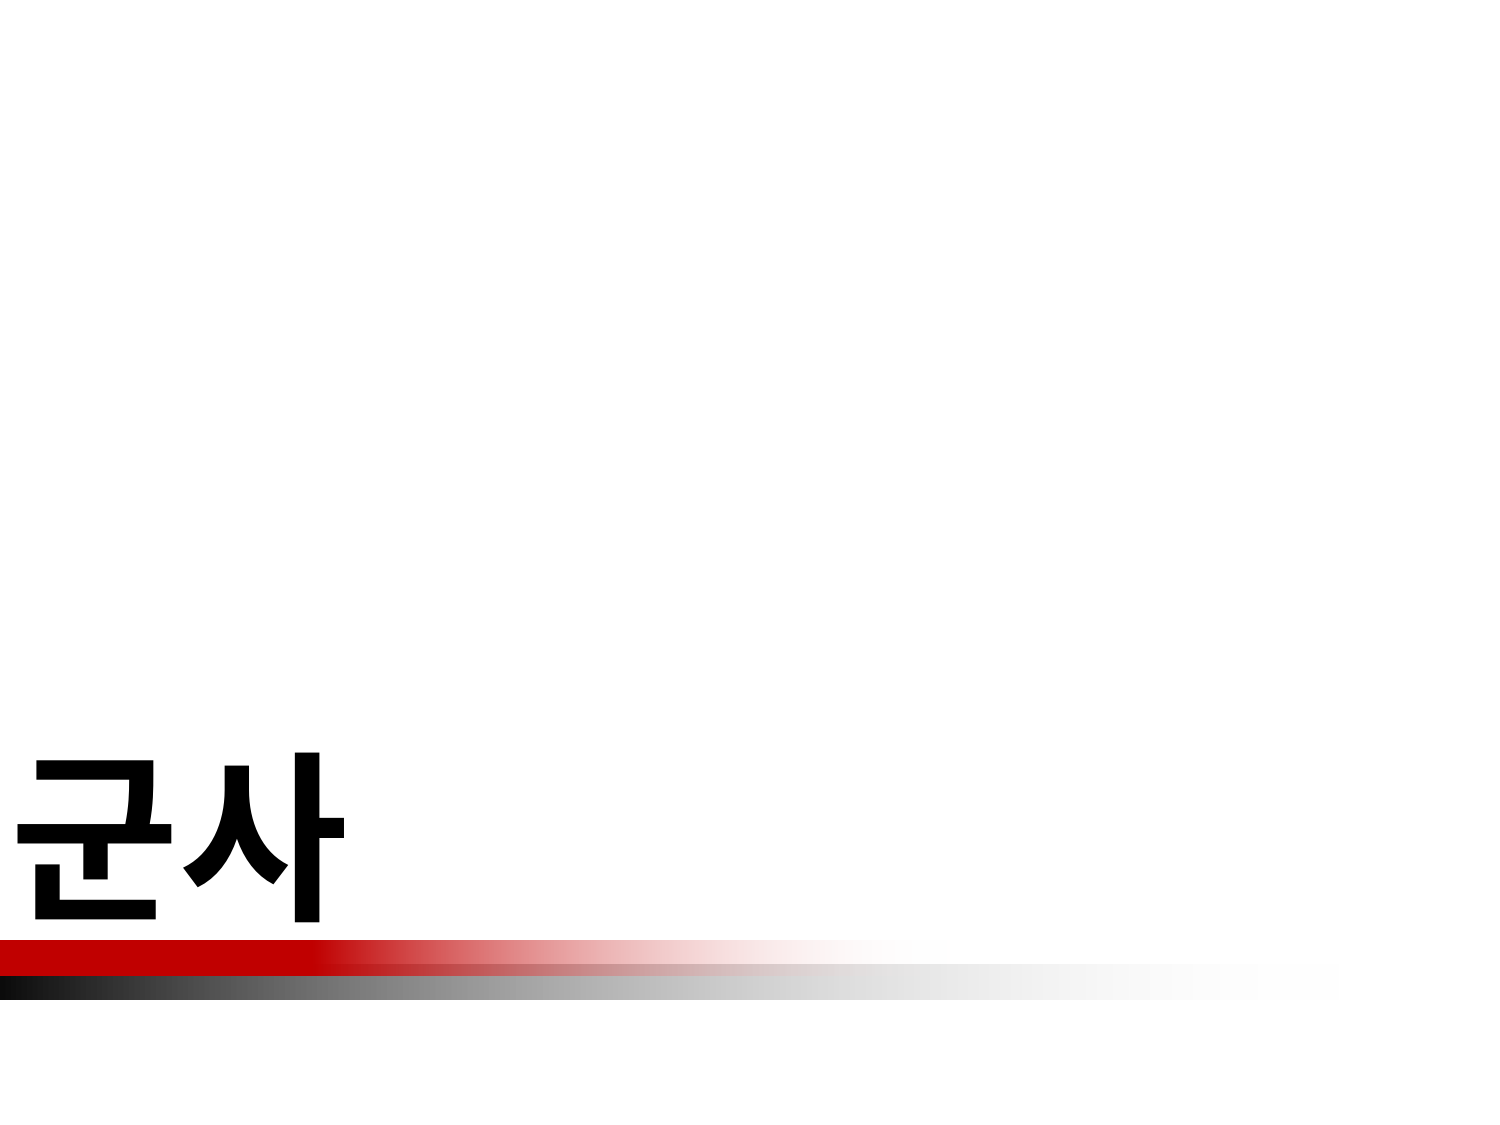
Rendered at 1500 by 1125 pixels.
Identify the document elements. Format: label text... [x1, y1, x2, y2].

text_box 군사 [0, 715, 363, 951]
text_box [0, 962, 1343, 1002]
text_box [0, 938, 953, 978]
